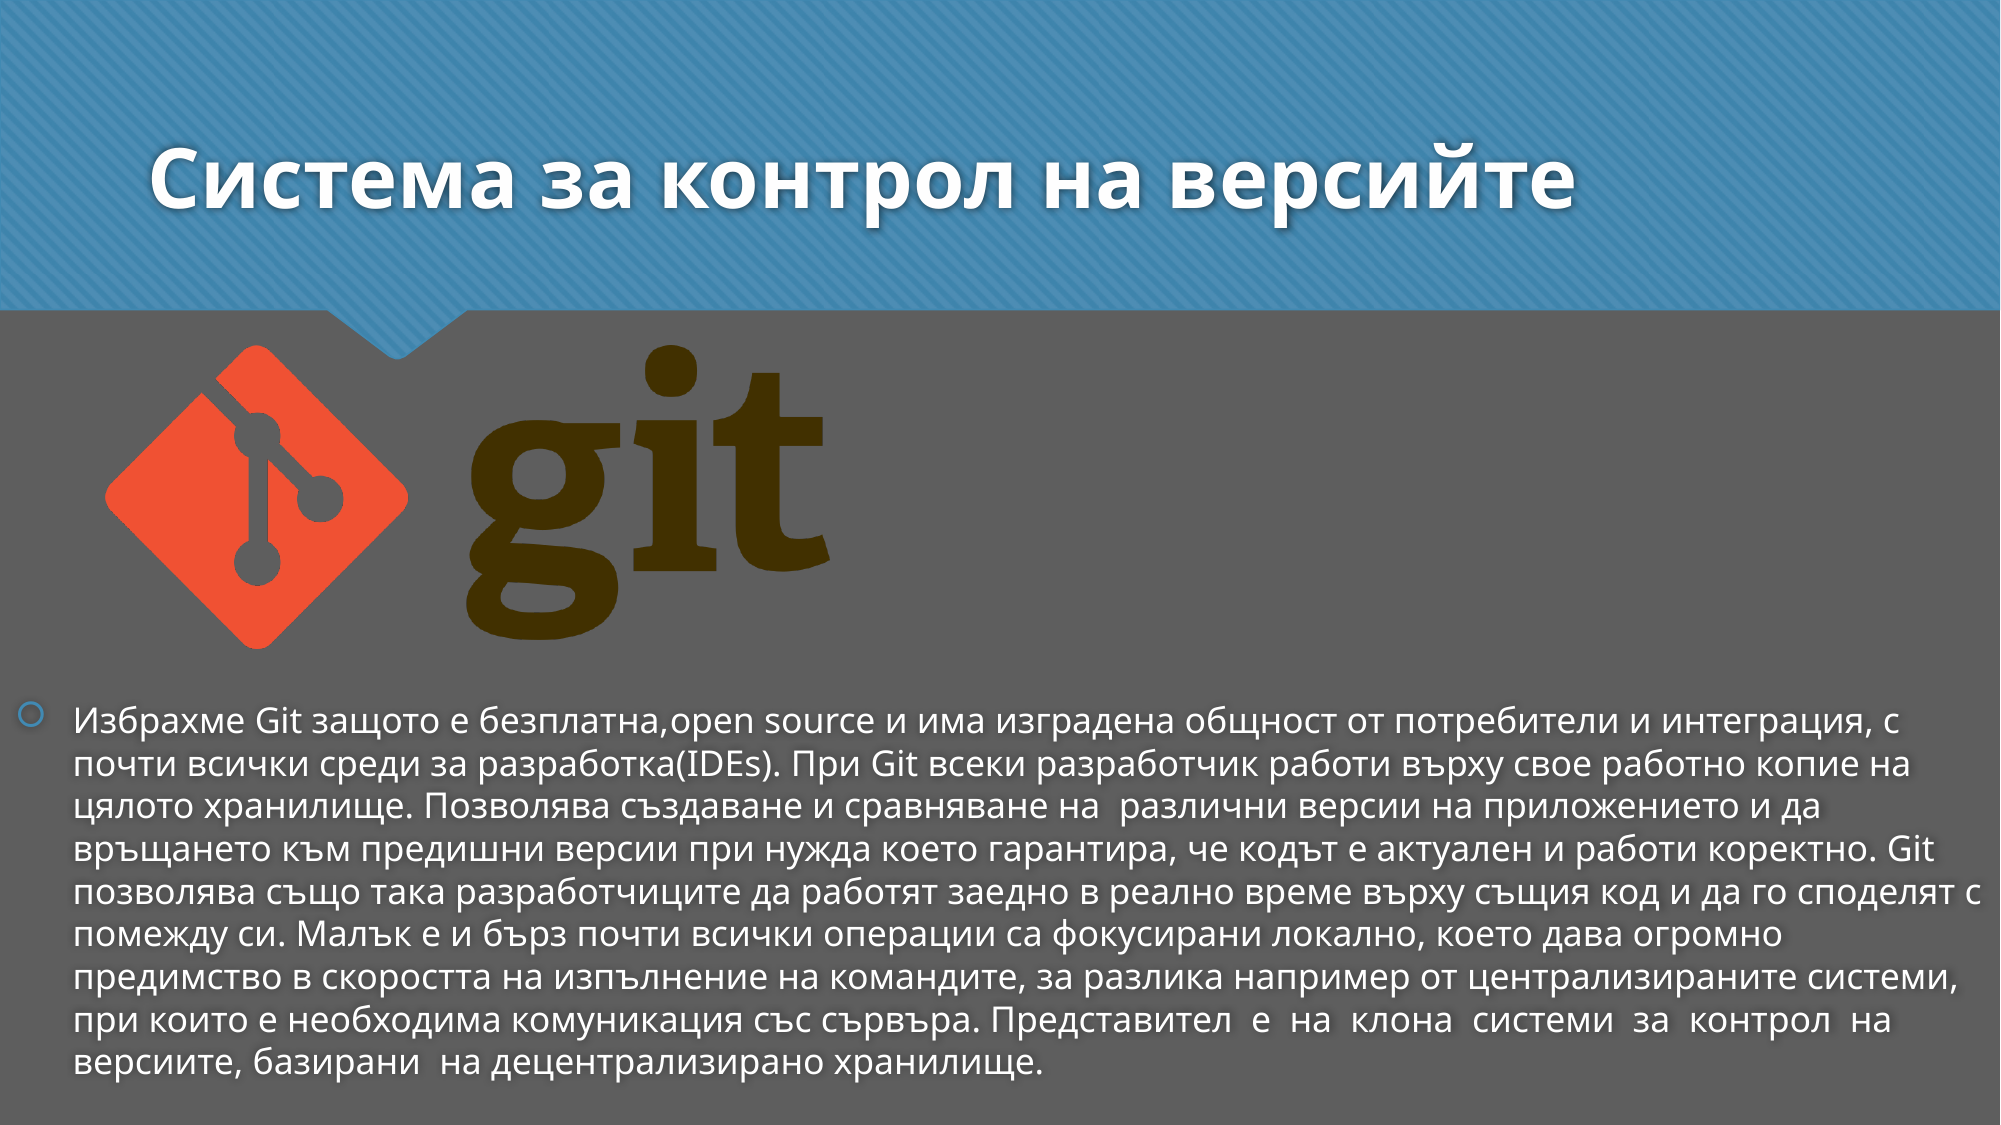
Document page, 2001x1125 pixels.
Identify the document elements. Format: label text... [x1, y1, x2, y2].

list Избрахме Git защото е безплатна,open source и има изградена общност от потребители и интеграция, с почти всички среди за разработка(IDEs). При Git всеки разработчик работи върху свое работно копие на цялото хранилище. Позволява създаване и сравняване на различни версии на приложението и да връщането към предишни версии при нужда което гарантира, че кодът е актуален и работи коректно. Git позволява също така разработчиците да работят заедно в реално време върху същия код и да го споделят с помежду си. Малък е и бърз почти всички операции са фокусирани локално, което дава огромно предимство в скоростта на изпълнение на командите, за разлика например от централизираните системи, при които е необходима комуникация със сървъра. Представител е на клона системи за контрол на версиите, базирани на децентрализирано хранилище. [0, 687, 2000, 1093]
title Система за контрол на версийте [132, 73, 1868, 233]
picture [105, 345, 831, 649]
